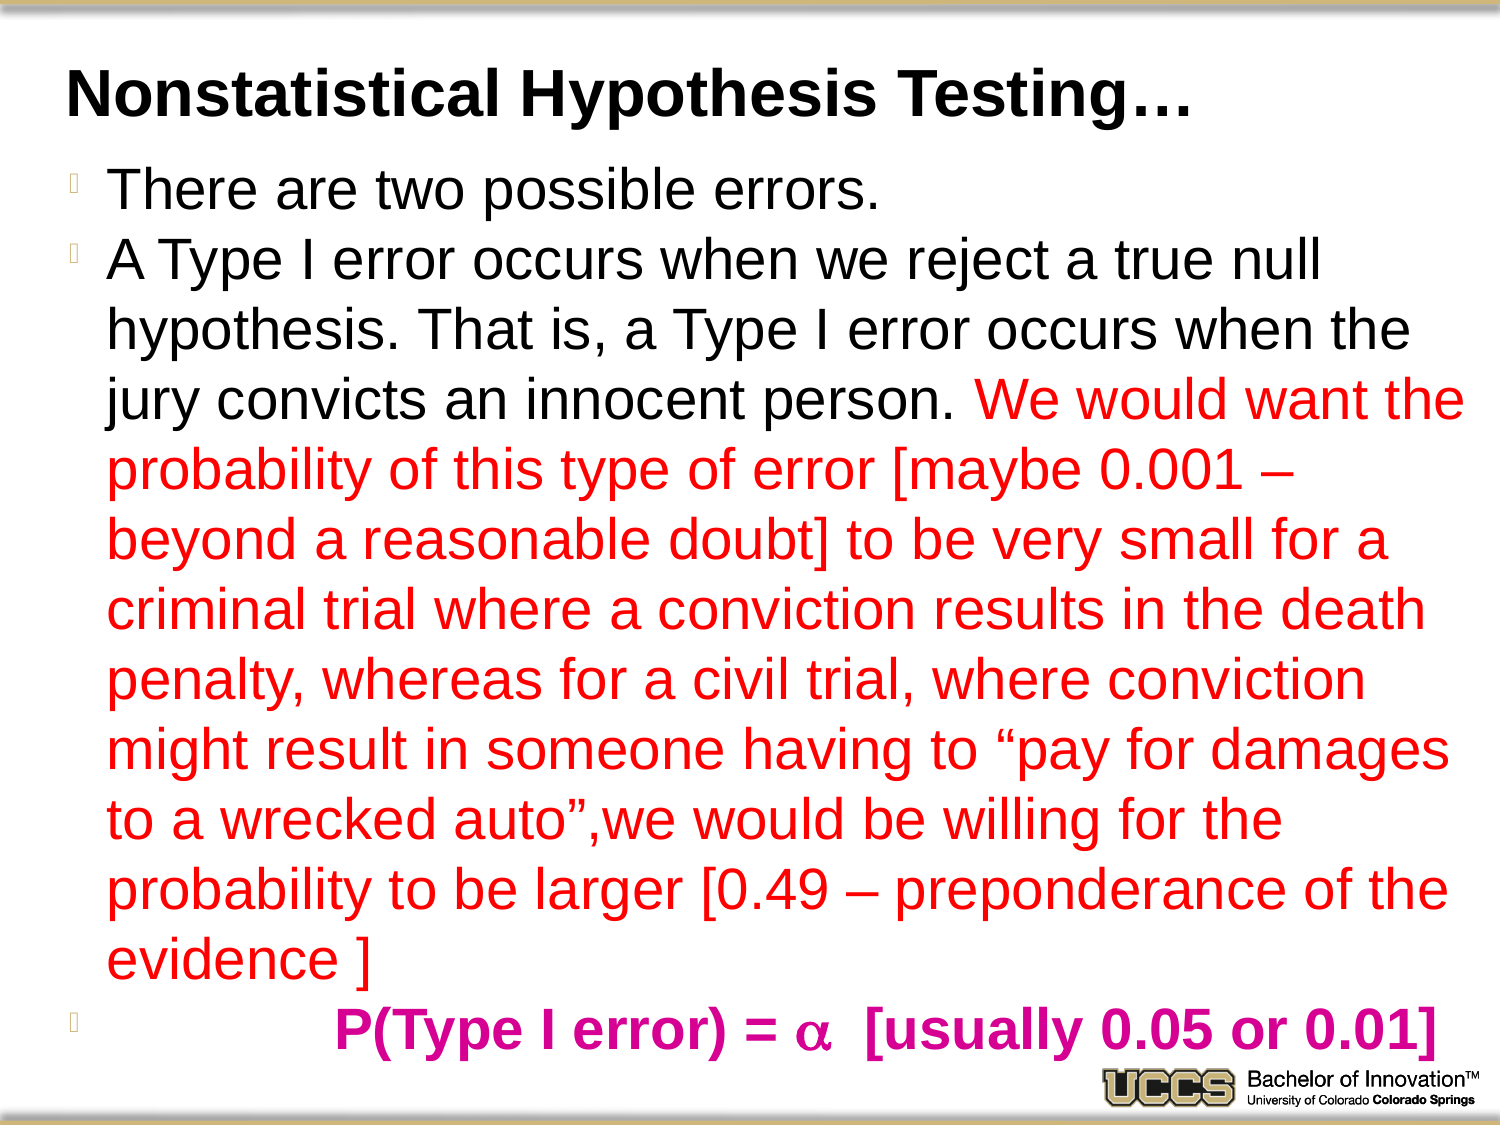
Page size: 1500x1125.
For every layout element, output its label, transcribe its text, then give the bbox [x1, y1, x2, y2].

title Nonstatistical Hypothesis Testing… [50, 24, 1450, 138]
list There are two possible errors. A Type I error occurs when we reject a true null hypothesis. That is, a Type I error occurs when the jury convicts an innocent person. We would want the probability of this type of error [maybe 0.001 – beyond a reasonable doubt] to be very small for a criminal trial where a conviction results in the death penalty, whereas for a civil trial, where conviction might result in someone having to “pay for damages to a wrecked auto”,we would be willing for the probability to be larger [0.49 – preponderance of the evidence ] P(Type I error) =  [usually 0.05 or 0.01] [54, 143, 1500, 1069]
